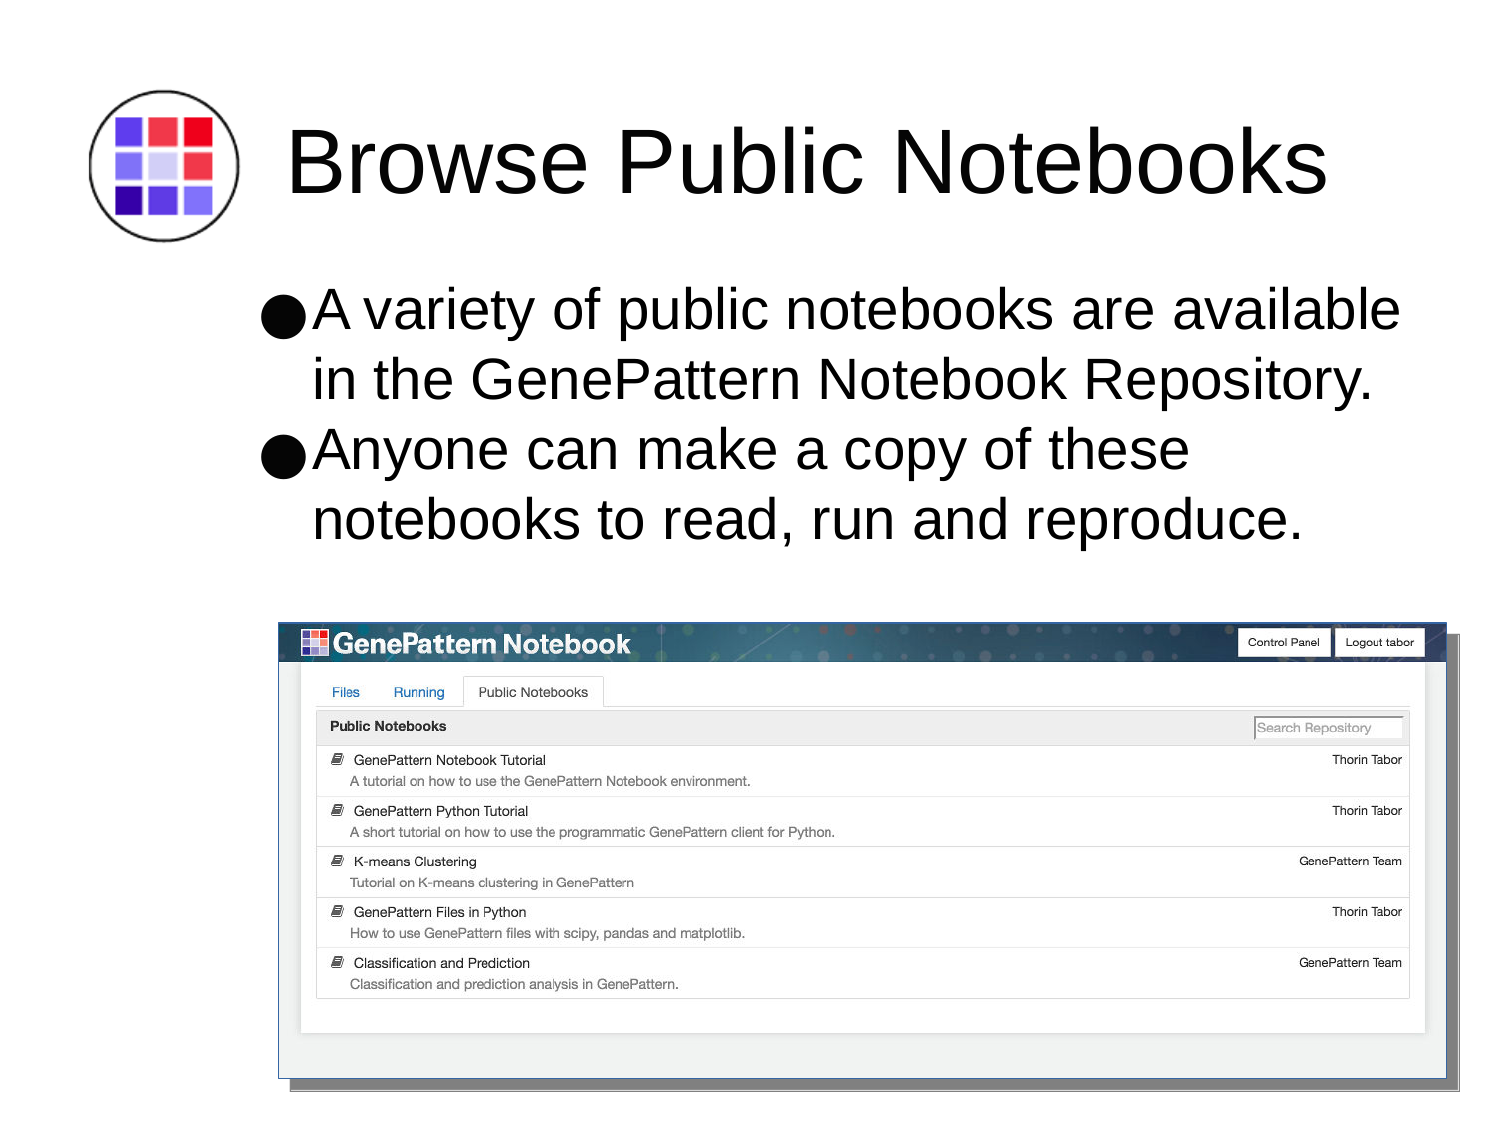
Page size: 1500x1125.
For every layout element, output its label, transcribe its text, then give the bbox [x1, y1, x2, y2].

picture [278, 623, 1447, 1079]
picture [74, 72, 258, 264]
text_box A variety of public notebooks are available in the GenePattern Notebook Repository. Anyone can make a copy of these notebooks to read, run and reproduce. [241, 271, 1447, 924]
text_box Browse Public Notebooks [284, 36, 1425, 271]
